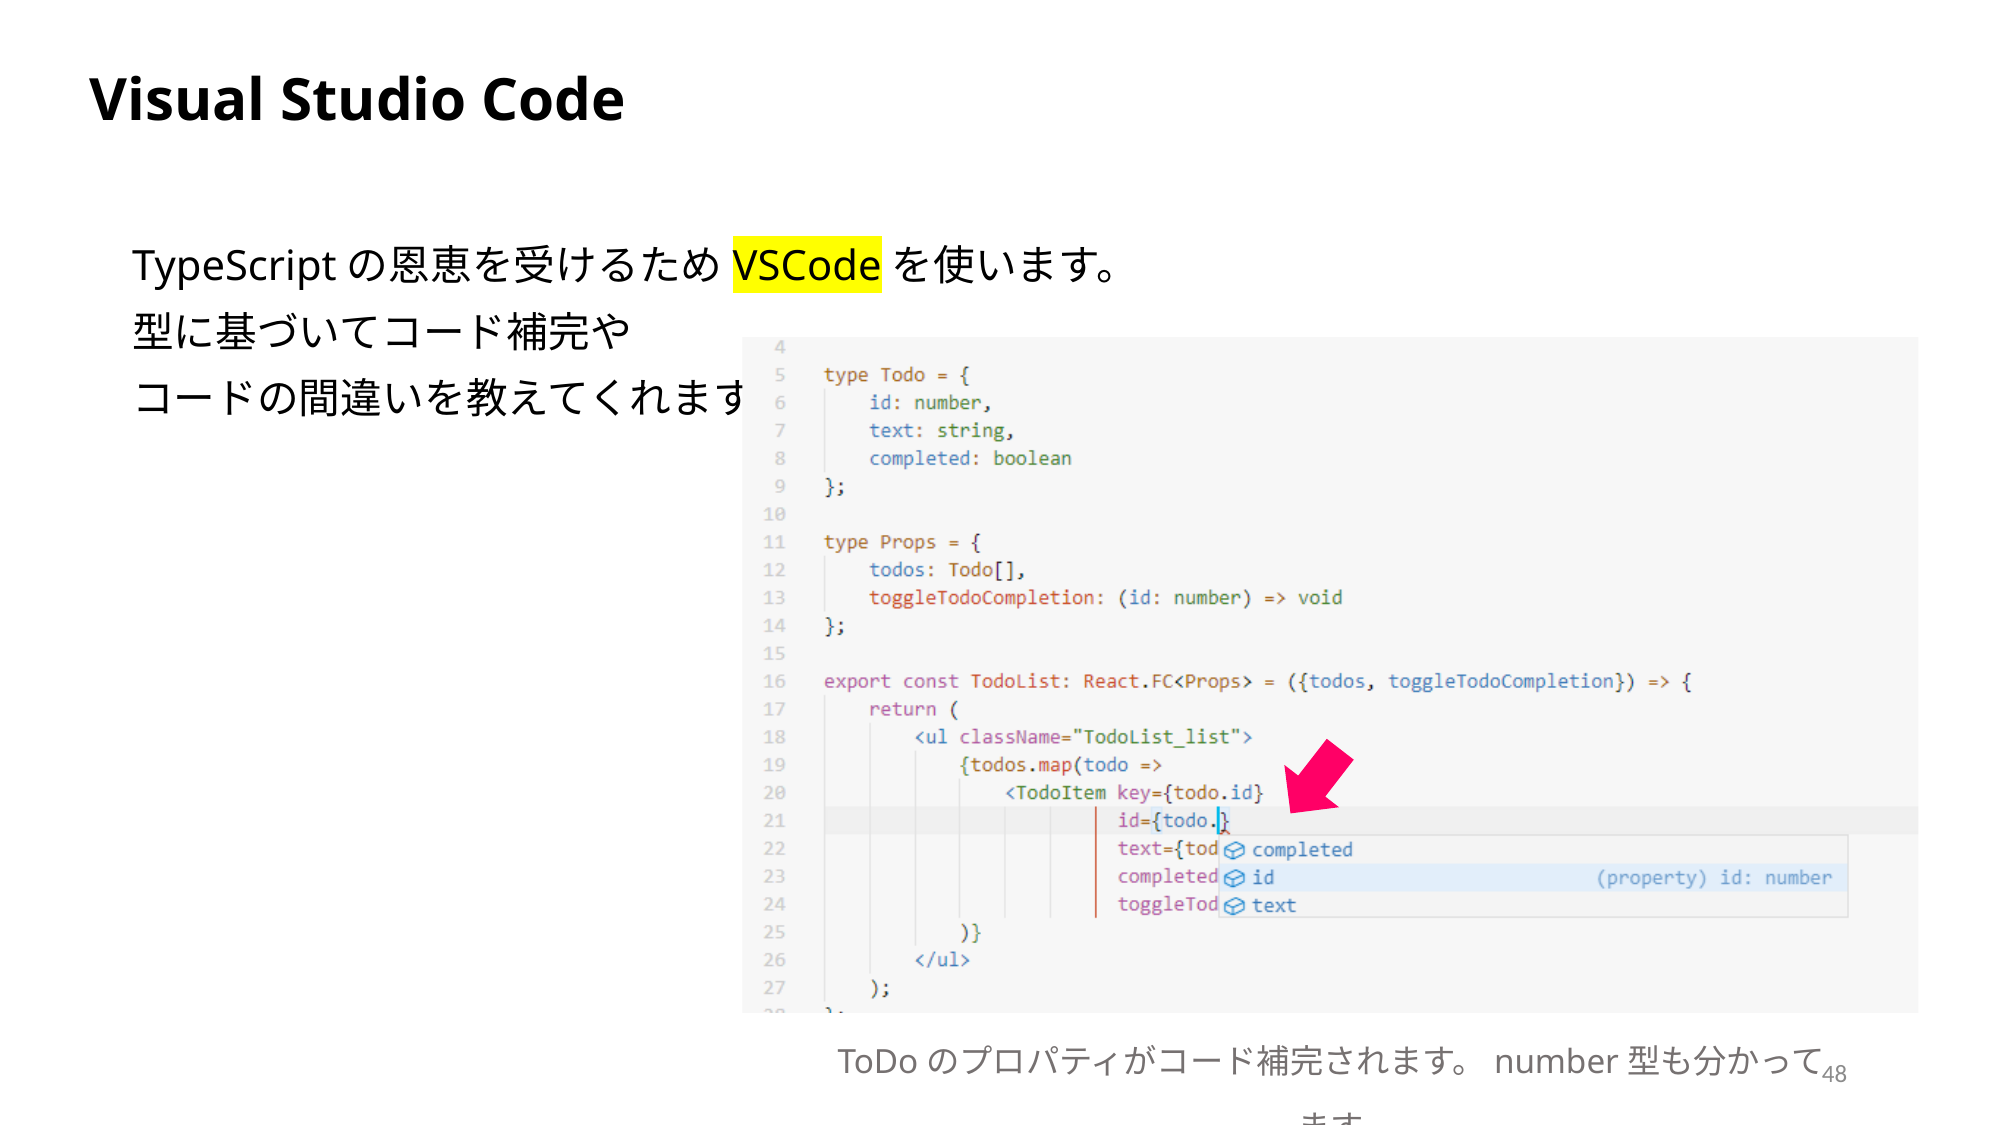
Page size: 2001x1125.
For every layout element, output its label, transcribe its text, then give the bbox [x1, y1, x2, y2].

text_box ToDoのプロパティがコード補完されます。number型も分かってます [821, 1013, 1840, 1125]
text_box TypeScriptの恩恵を受けるためVSCodeを使います。 型に基づいてコード補完や コードの間違いを教えてくれます。 [117, 214, 1904, 430]
slide_number 48 [1412, 1042, 1863, 1103]
text_box Visual Studio Code [74, 54, 1454, 140]
picture [742, 336, 1919, 1013]
